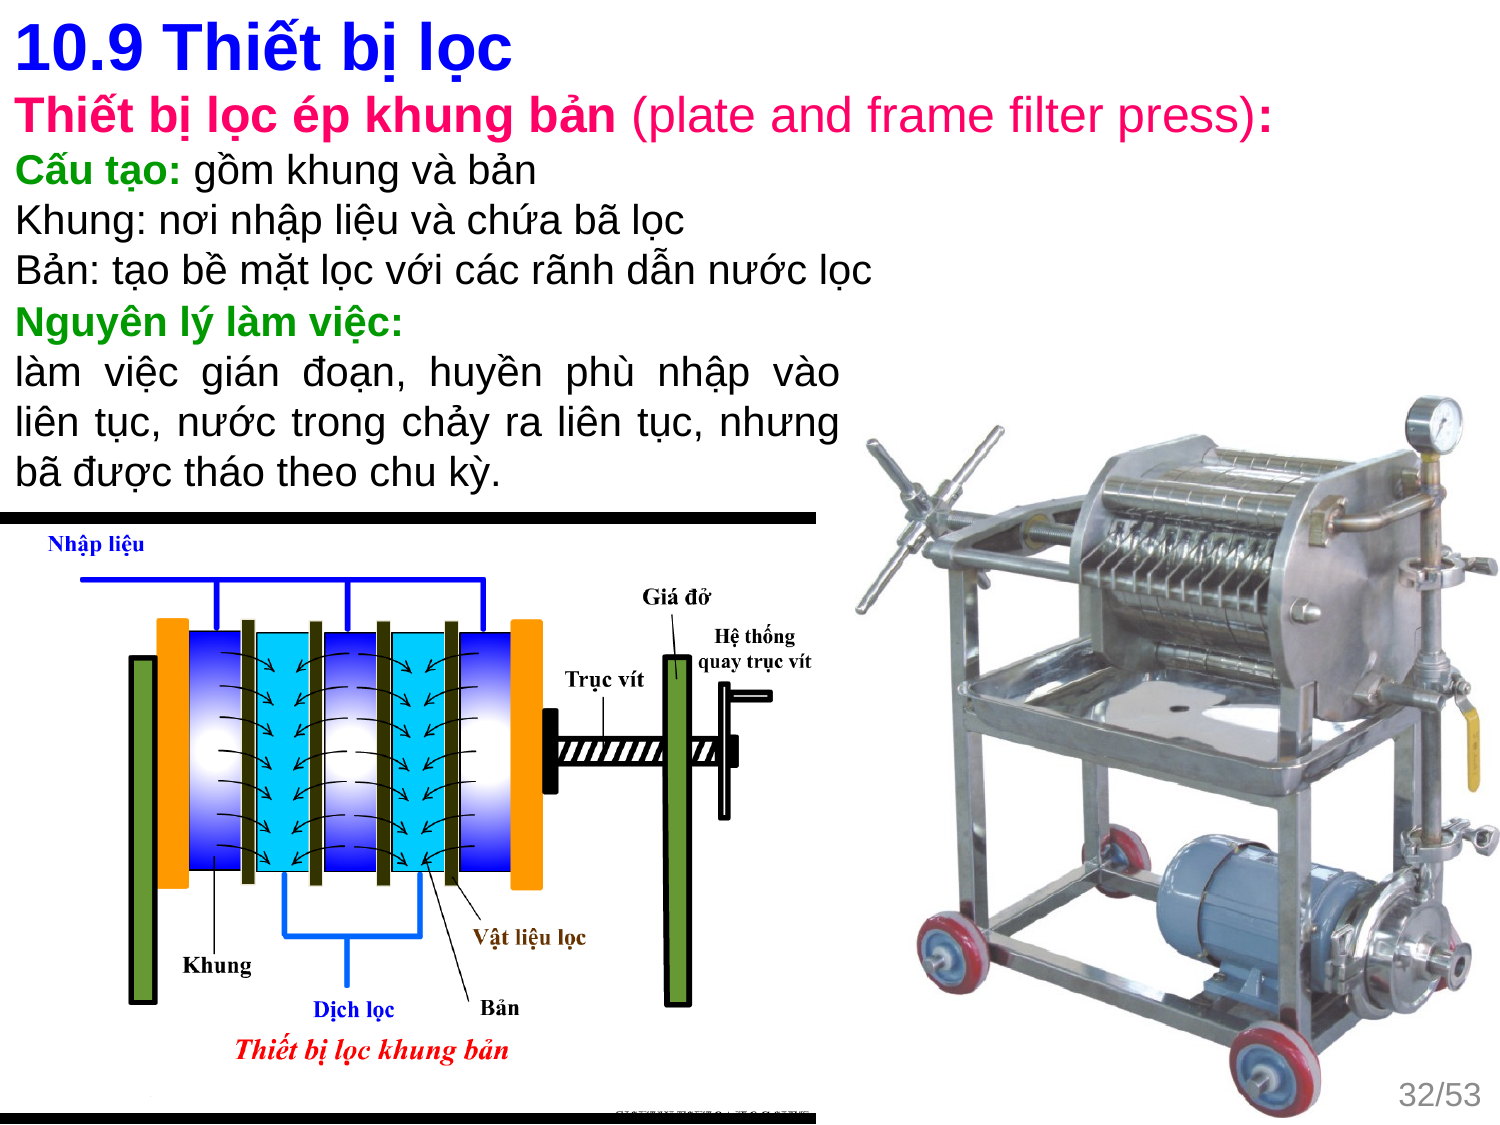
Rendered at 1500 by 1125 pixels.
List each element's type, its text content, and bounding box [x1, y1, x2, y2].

picture [0, 512, 816, 1124]
text_box Thiết bị lọc ép khung bản (plate and frame filter press): Cấu tạo: gồm khung và bản Khung: nơi nhập liệu và chứa bã lọc Bản: tạo bề mặt lọc với các rãnh dẫn nước lọc [0, 75, 1500, 300]
text_box Nguyên lý làm việc: làm việc gián đoạn, huyền phù nhập vào liên tục, nước trong chảy ra liên tục, nhưng bã được tháo theo chu kỳ. [0, 287, 856, 503]
text_box 10.9 Thiết bị lọc [0, 0, 1500, 75]
picture [855, 395, 1500, 1118]
